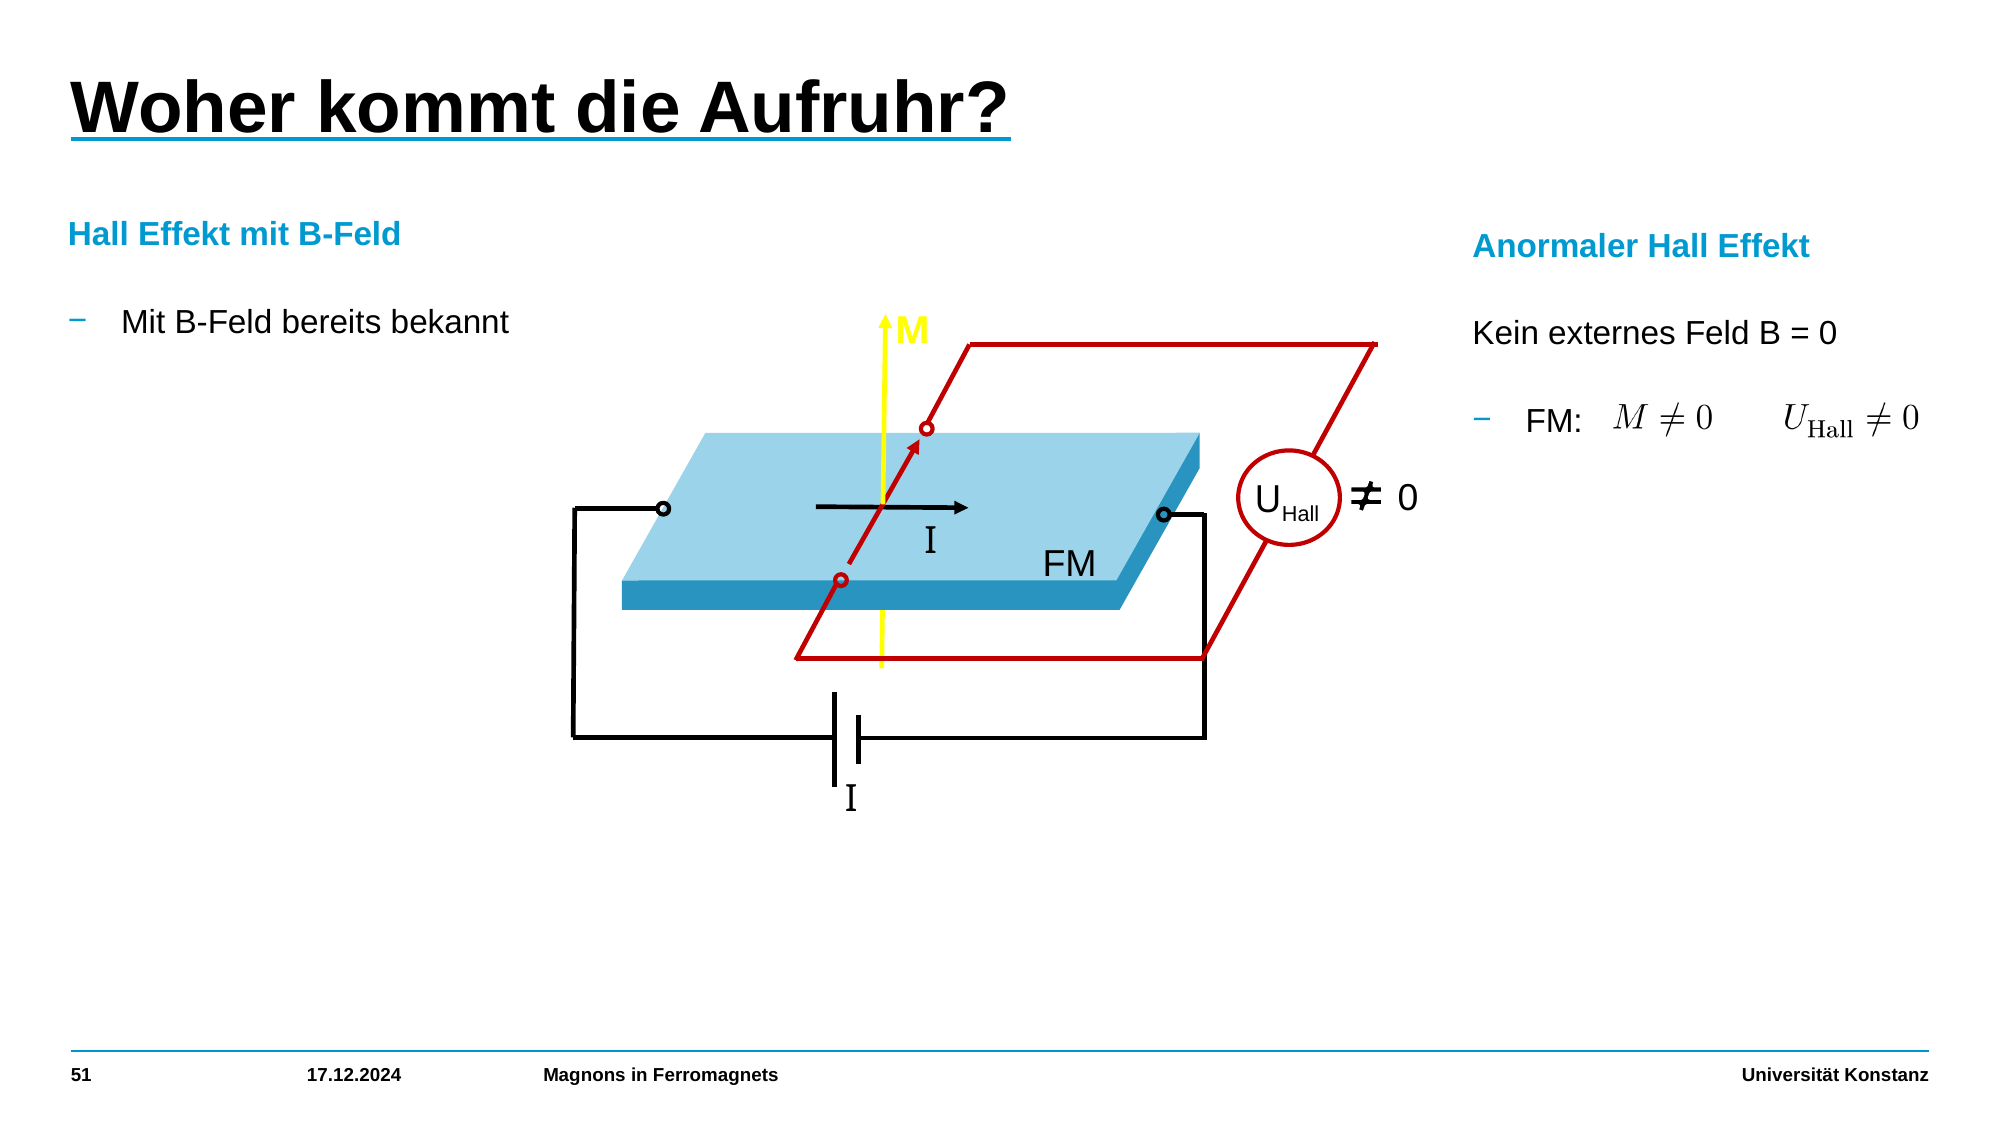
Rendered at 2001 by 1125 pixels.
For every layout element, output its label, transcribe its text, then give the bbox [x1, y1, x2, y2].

title Woher kommt die Aufruhr? [70, 66, 1457, 173]
text_box 0 [1382, 465, 1434, 526]
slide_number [306, 1058, 512, 1094]
slide_number 51 [70, 1058, 276, 1094]
footer Magnons in Ferromagnets [543, 1058, 1489, 1094]
text_box Anormaler Hall Effekt Kein externes Feld B = 0 FM: [1472, 219, 1945, 976]
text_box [572, 298, 1379, 827]
list Hall Effekt mit B-Feld Mit B-Feld bereits bekannt [67, 208, 681, 965]
picture [1610, 388, 1927, 443]
